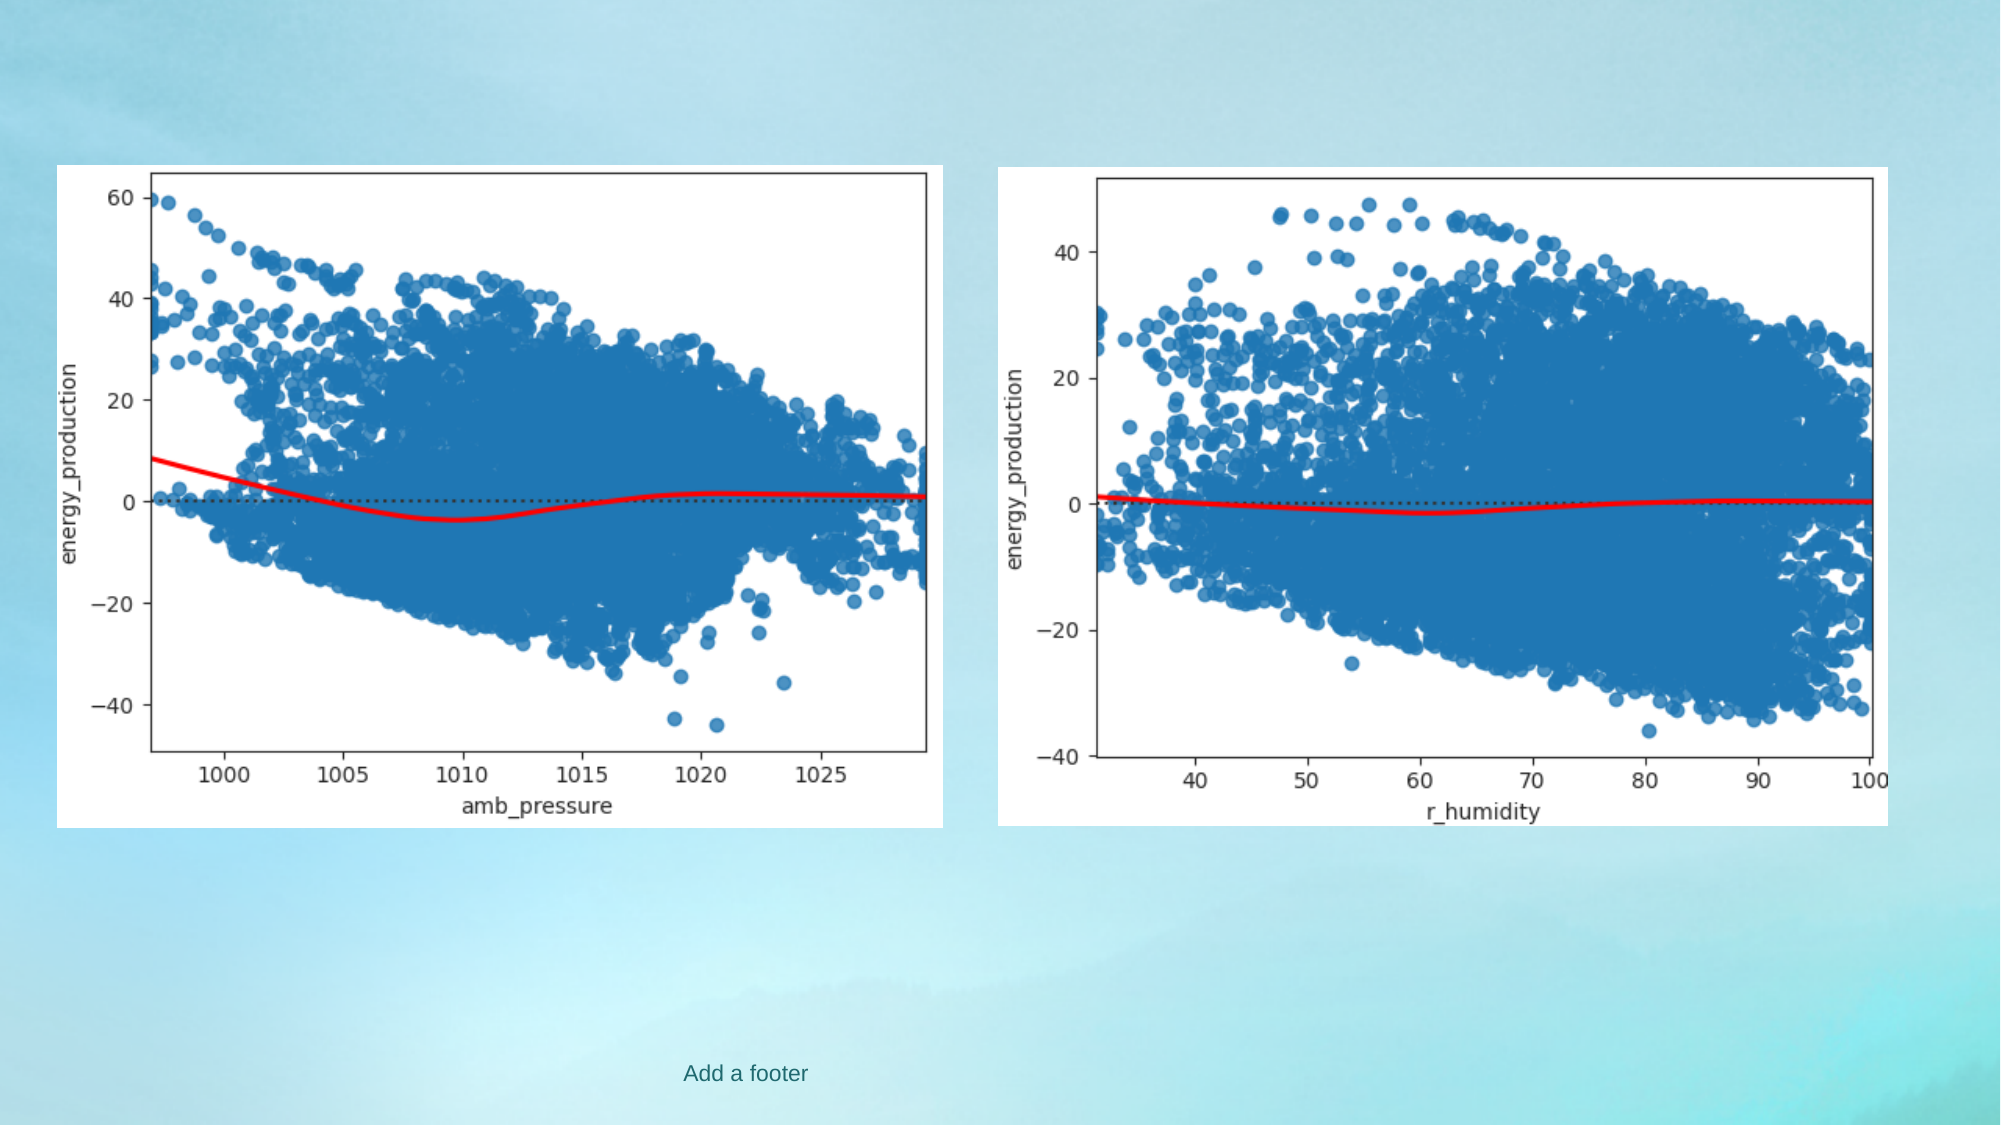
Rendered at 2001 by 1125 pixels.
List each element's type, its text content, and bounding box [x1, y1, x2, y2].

picture [0, 0, 2001, 1125]
footer Add a footer [683, 1042, 1317, 1103]
